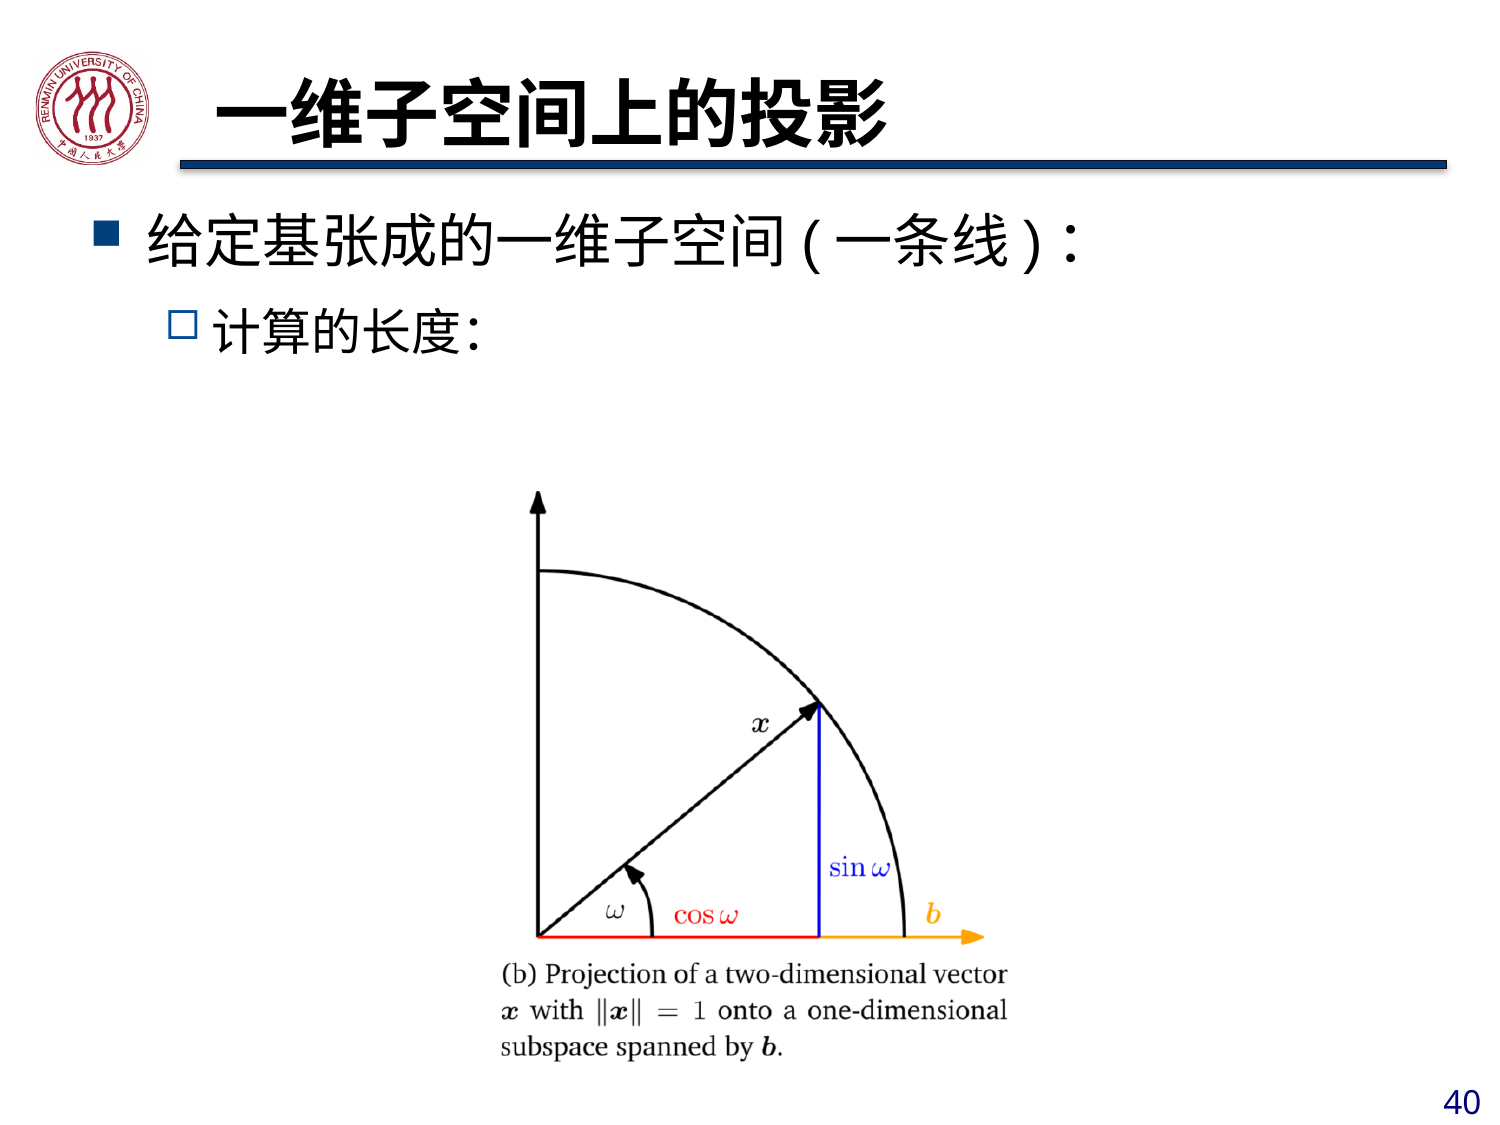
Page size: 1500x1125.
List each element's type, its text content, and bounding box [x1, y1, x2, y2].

picture [489, 491, 1011, 1062]
title 一维子空间上的投影 [198, 18, 1407, 205]
picture [35, 51, 149, 165]
